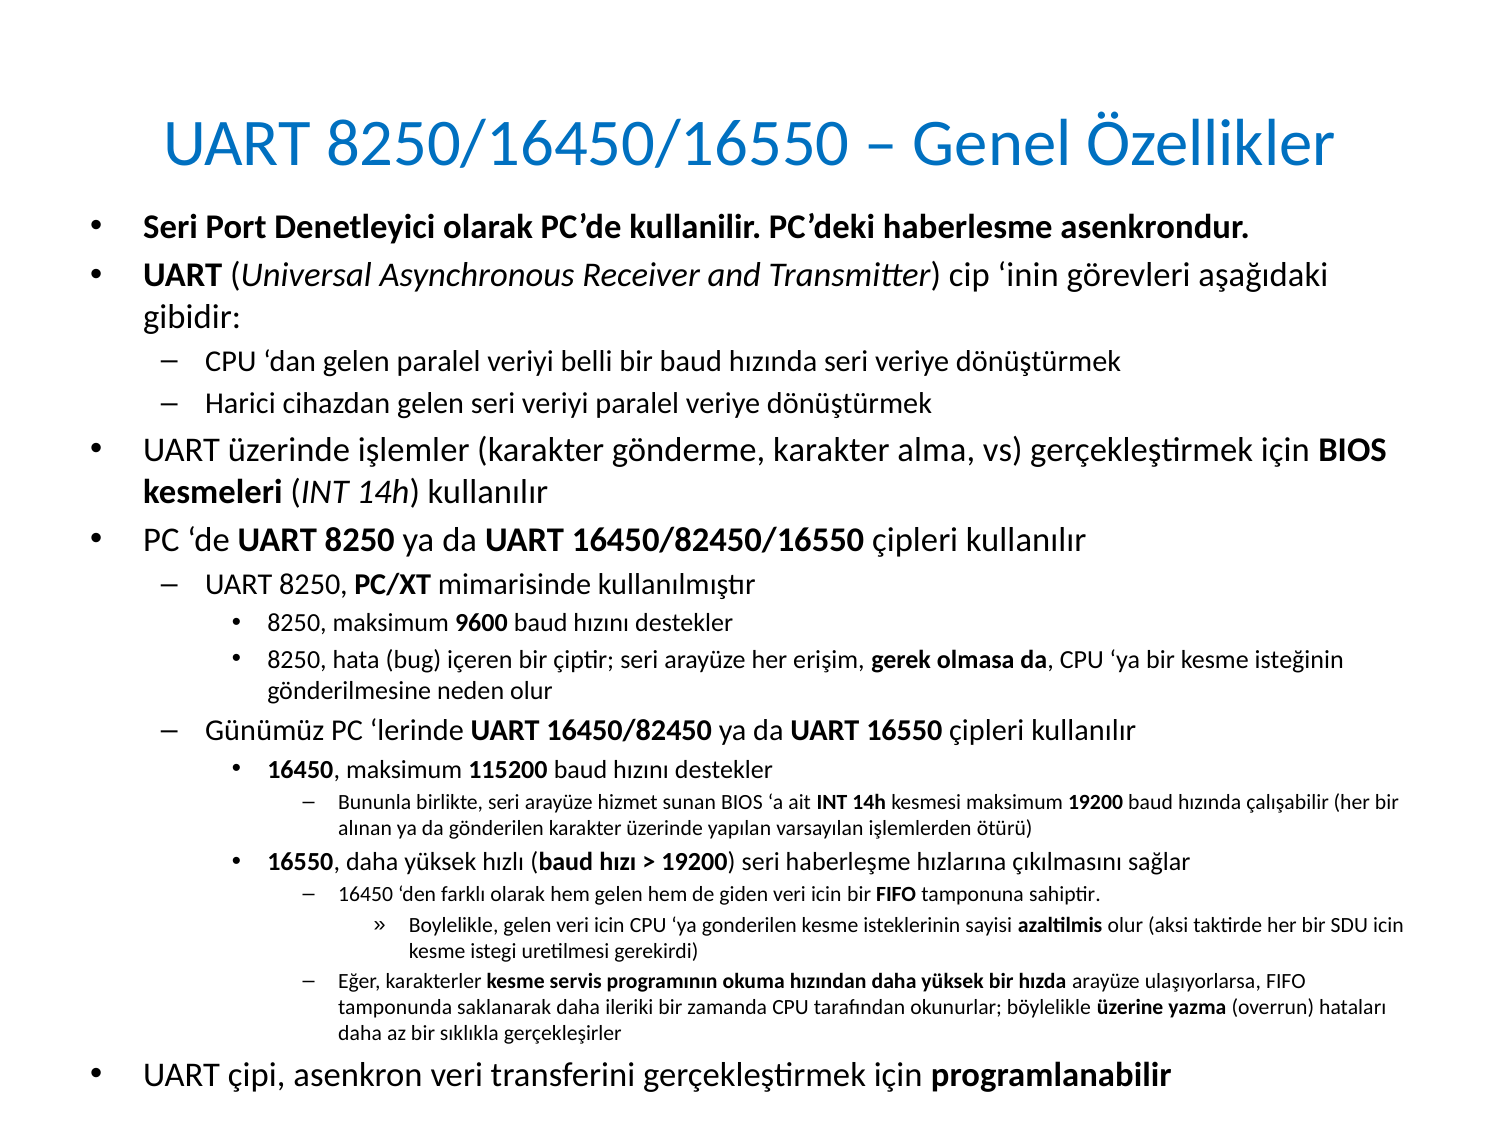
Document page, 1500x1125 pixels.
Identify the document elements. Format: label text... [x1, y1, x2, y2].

title UART 8250/16450/16550 – Genel Özellikler [75, 45, 1425, 196]
list Seri Port Denetleyici olarak PC’de kullanilir. PC’deki haberlesme asenkrondur. UART (Universal Asynchronous Receiver and Transmitter) cip ‘inin görevleri aşağıdaki gibidir: CPU ‘dan gelen paralel veriyi belli bir baud hızında seri veriye dönüştürmek Harici cihazdan gelen seri veriyi paralel veriye dönüştürmek UART üzerinde işlemler (karakter gönderme, karakter alma, vs) gerçekleştirmek için BIOS kesmeleri (INT 14h) kullanılır PC ‘de UART 8250 ya da UART 16450/82450/16550 çipleri kullanılır UART 8250, PC/XT mimarisinde kullanılmıştır 8250, maksimum 9600 baud hızını destekler 8250, hata (bug) içeren bir çiptir; seri arayüze her erişim, gerek olmasa da, CPU ‘ya bir kesme isteğinin gönderilmesine neden olur Günümüz PC ‘lerinde UART 16450/82450 ya da UART 16550 çipleri kullanılır 16450, maksimum 115200 baud hızını destekler Bununla birlikte, seri arayüze hizmet sunan BIOS ‘a ait INT 14h kesmesi maksimum 19200 baud hızında çalışabilir (her bir alınan ya da gönderilen karakter üzerinde yapılan varsayılan işlemlerden ötürü) 16550, daha yüksek hızlı (baud hızı > 19200) seri haberleşme hızlarına çıkılmasını sağlar 16450 ‘den farklı olarak hem gelen hem de giden veri icin bir FIFO tamponuna sahiptir. Boylelikle, gelen veri icin CPU ‘ya gonderilen kesme isteklerinin sayisi azaltilmis olur (aksi taktirde her bir SDU icin kesme istegi uretilmesi gerekirdi) Eğer, karakterler kesme servis programının okuma hızından daha yüksek bir hızda arayüze ulaşıyorlarsa, FIFO tamponunda saklanarak daha ileriki bir zamanda CPU tarafından okunurlar; böylelikle üzerine yazma (overrun) hataları daha az bir sıklıkla gerçekleşirler UART çipi, asenkron veri transferini gerçekleştirmek için programlanabilir [75, 196, 1425, 1106]
